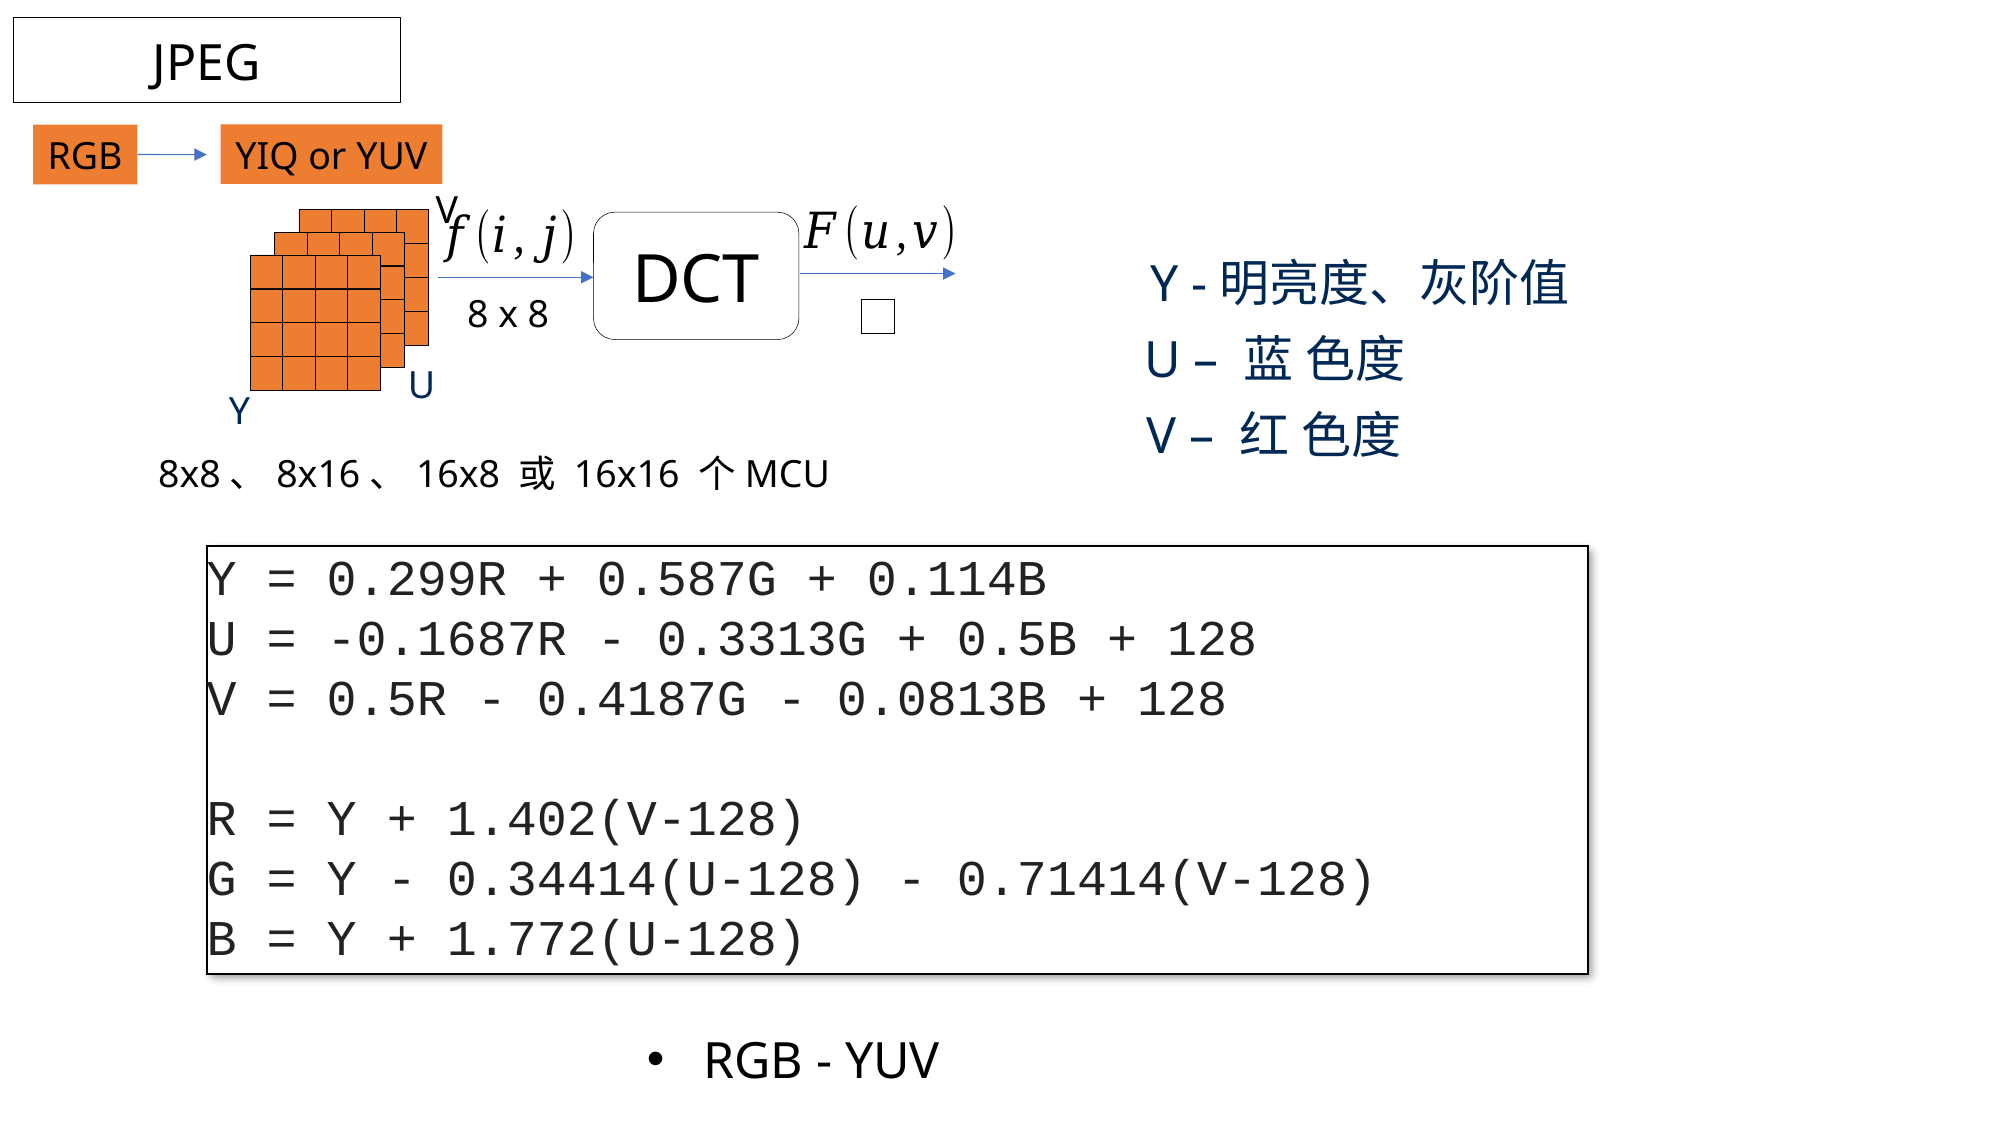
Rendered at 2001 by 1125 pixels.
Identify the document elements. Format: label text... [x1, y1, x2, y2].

text_box Y -明亮度、灰阶值 [1135, 243, 1585, 319]
text_box V [420, 178, 474, 238]
text_box JPEG [12, 16, 401, 104]
text_box U – 蓝 色度 [1129, 319, 1420, 395]
text_box YIQ or YUV [220, 124, 443, 184]
text_box RGB - YUV [632, 1020, 955, 1096]
text_box [861, 299, 895, 334]
text_box Y [214, 379, 265, 440]
text_box U [393, 353, 451, 414]
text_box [274, 231, 405, 368]
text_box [250, 254, 381, 391]
text_box DCT [592, 211, 800, 341]
text_box RGB [33, 124, 138, 185]
text_box 8 x 8 [452, 282, 565, 343]
text_box Y = 0.299R + 0.587G + 0.114B U = -0.1687R - 0.3313G + 0.5B + 128 V = 0.5R - 0.4187G - 0.0813B + 128 R = Y + 1.402(V-128) G = Y - 0.34414(U-128) - 0.71414(V-128) B = Y + 1.772(U-128) [206, 545, 1589, 975]
text_box 8x8、8x16、16x8 或 16x16 个MCU [143, 442, 855, 503]
text_box V – 红 色度 [1132, 396, 1417, 472]
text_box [298, 209, 429, 345]
